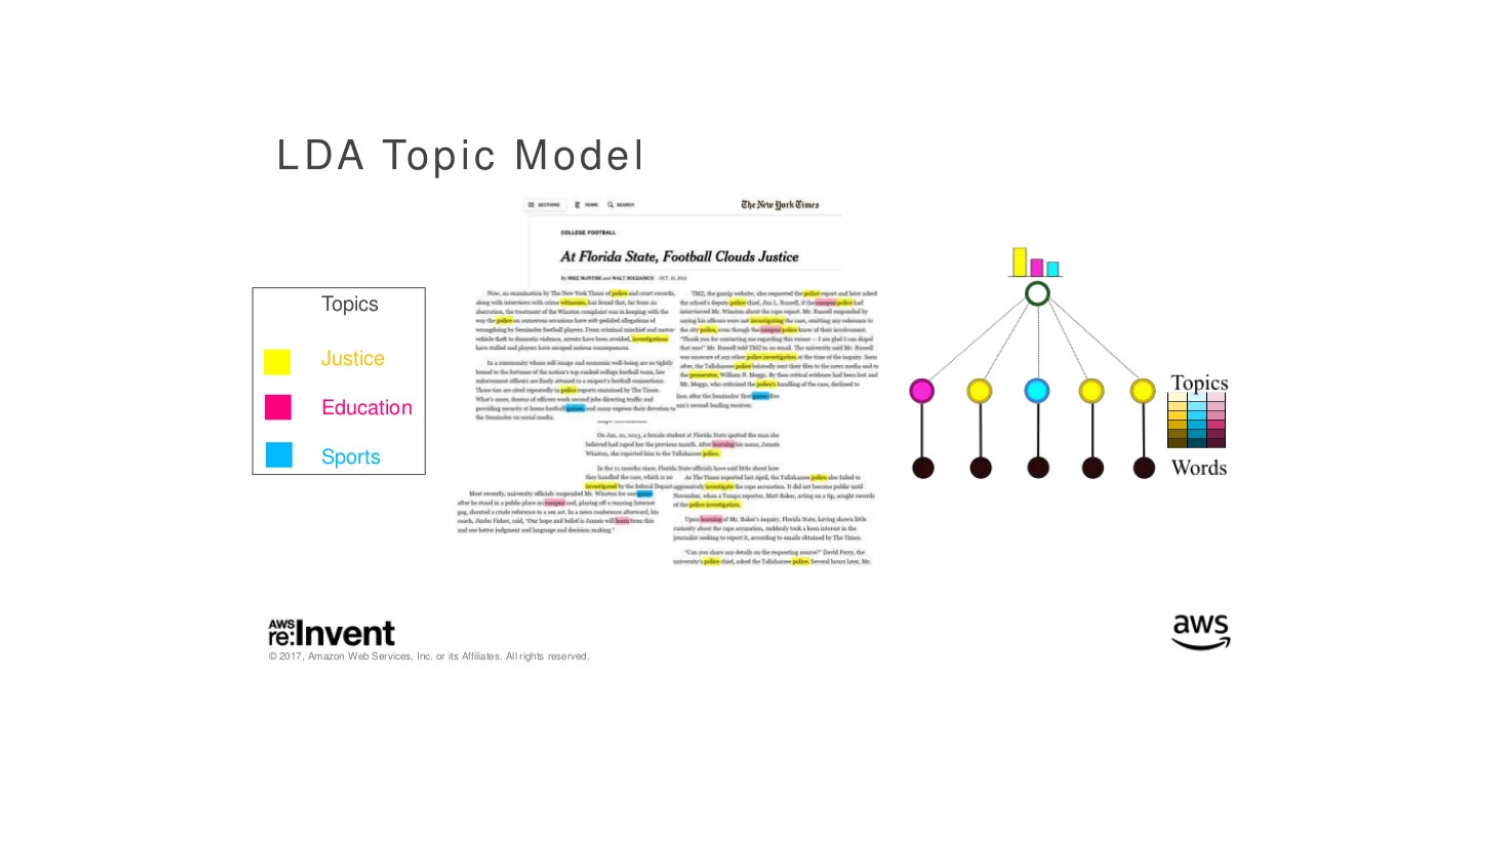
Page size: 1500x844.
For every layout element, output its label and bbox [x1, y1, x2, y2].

picture [224, 84, 1276, 676]
